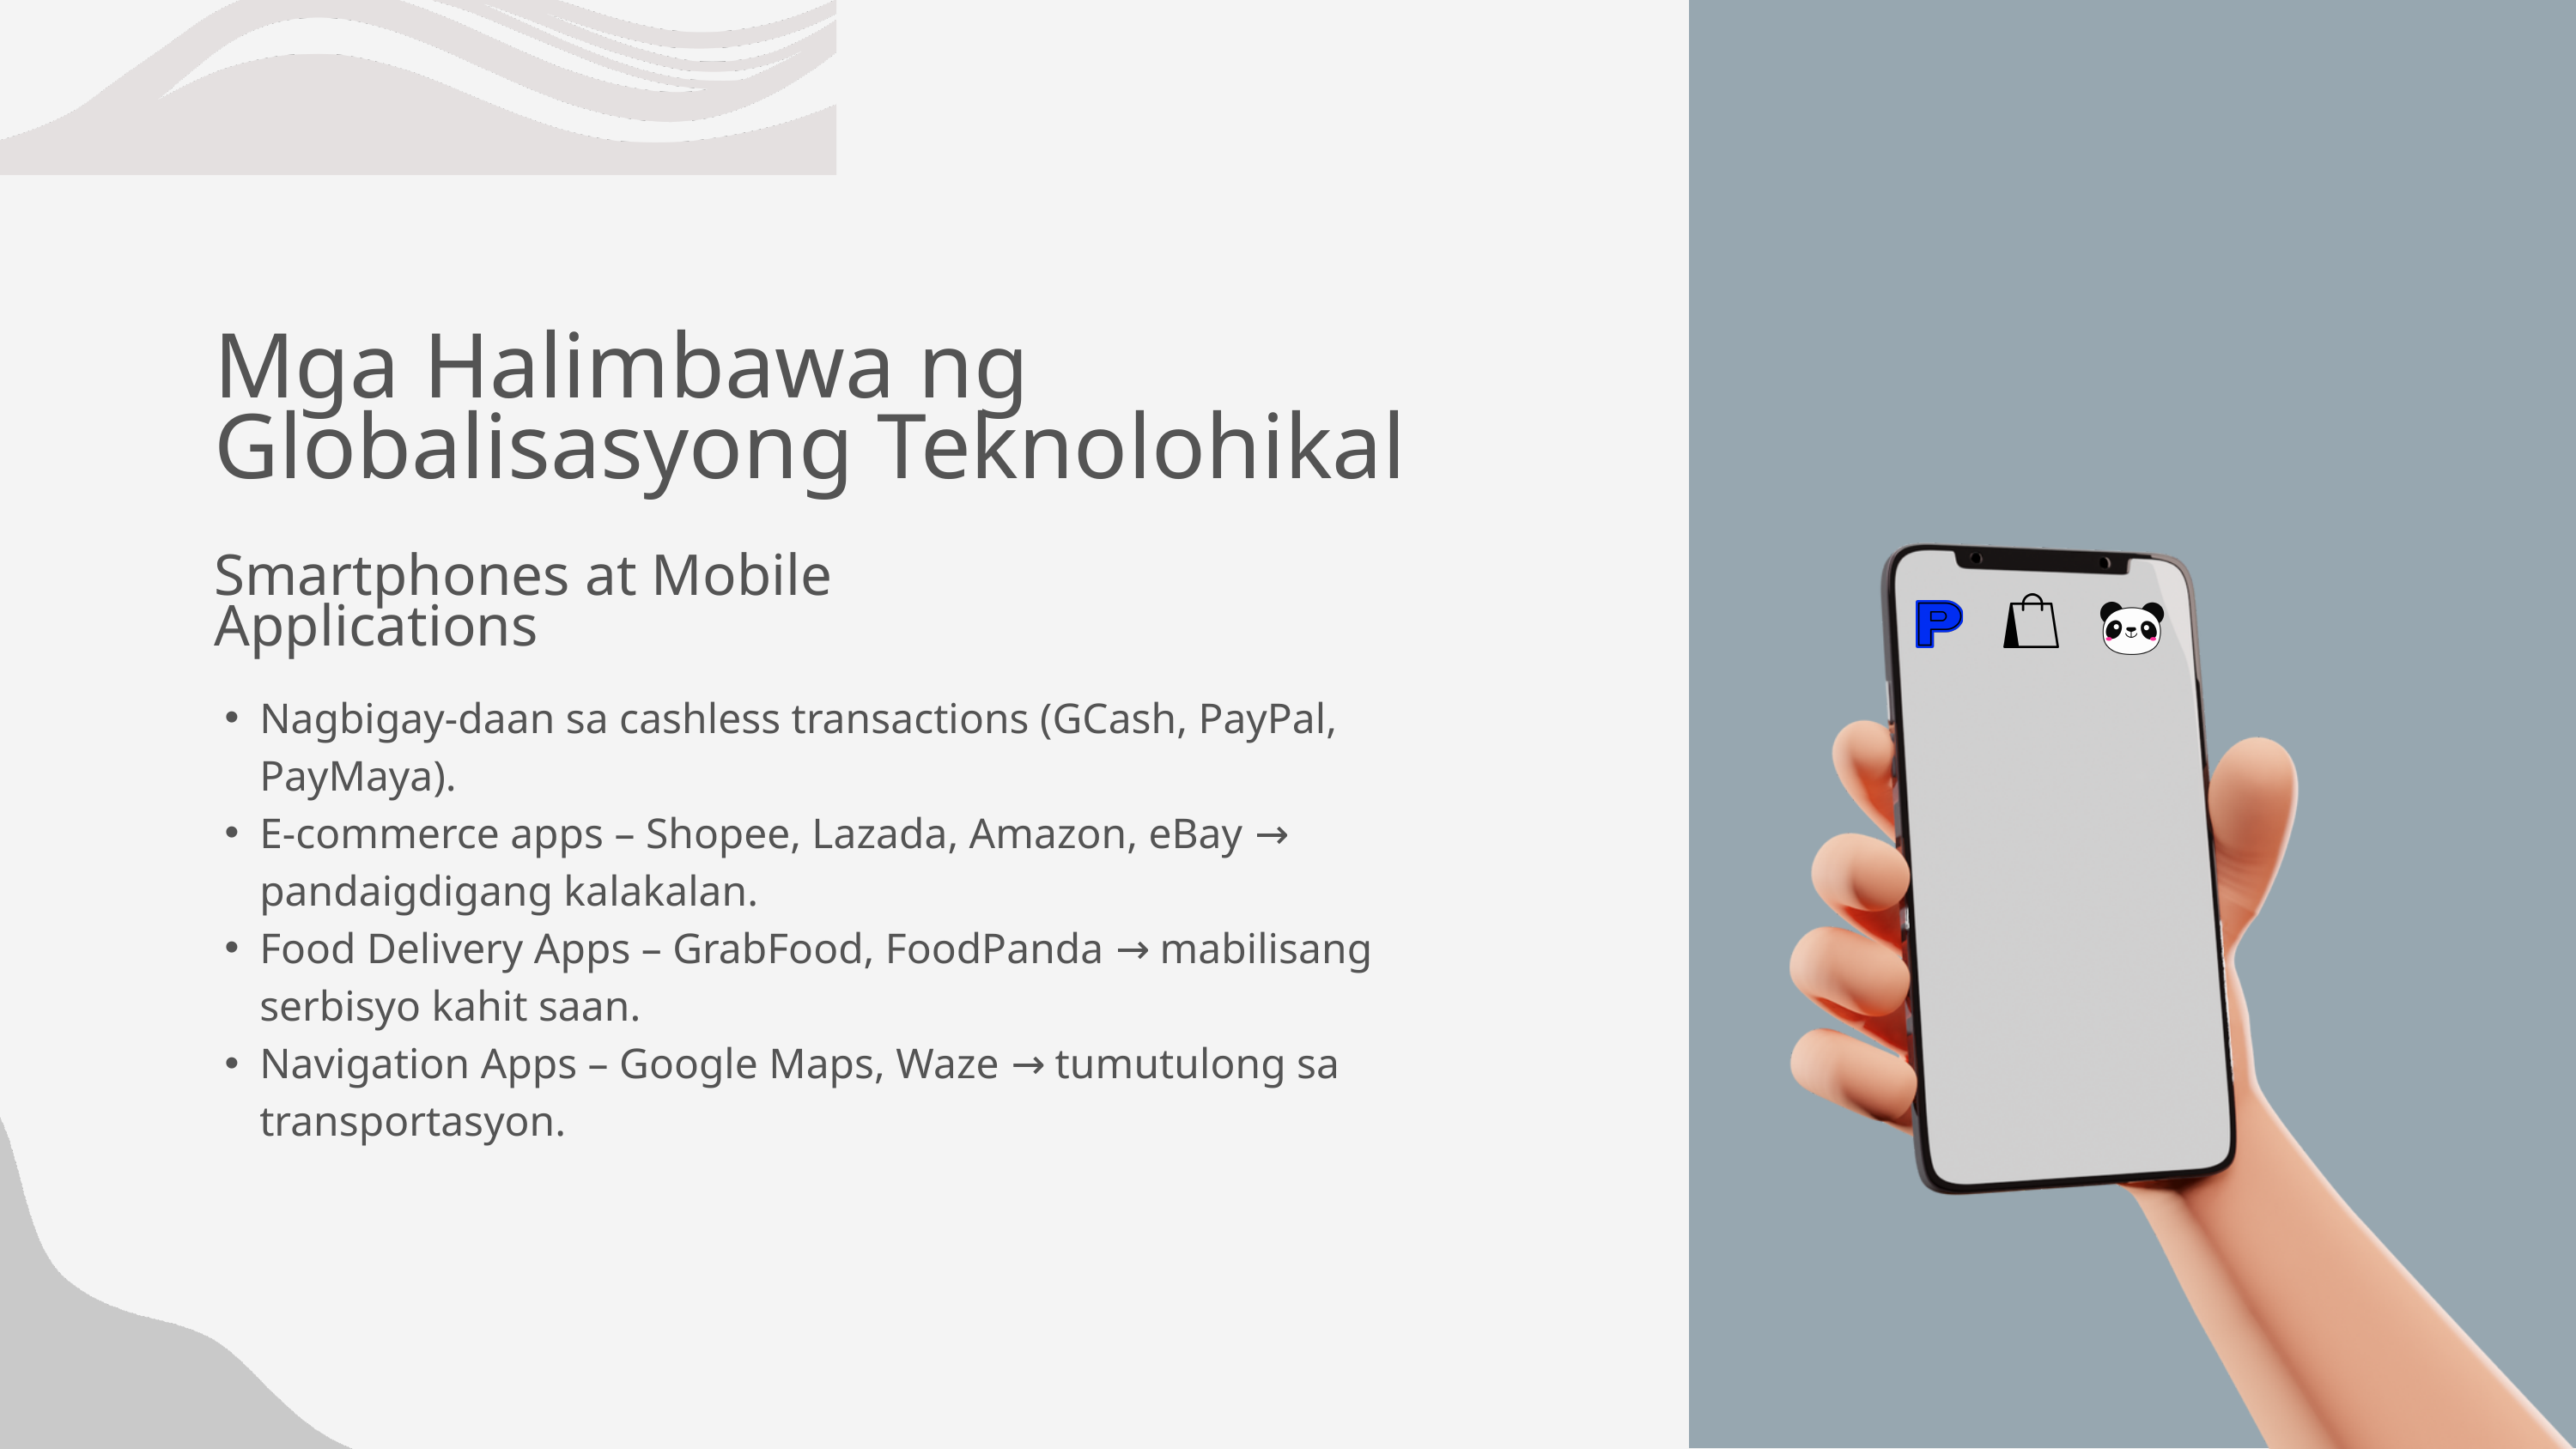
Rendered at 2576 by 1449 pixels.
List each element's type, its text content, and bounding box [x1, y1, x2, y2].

text_box [0, 1081, 403, 1449]
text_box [1688, 0, 2576, 1449]
text_box Nagbigay-daan sa cashless transactions (GCash, PayPal, PayMaya). E-commerce apps – Shopee, Lazada, Amazon, eBay → pandaigdigang kalakalan. Food Delivery Apps – GrabFood, FoodPanda → mabilisang serbisyo kahit saan. Navigation Apps – Google Maps, Waze → tumutulong sa transportasyon. [189, 683, 1540, 1203]
text_box Smartphones at Mobile Applications [214, 555, 1112, 658]
text_box [0, 0, 837, 175]
text_box Mga Halimbawa ng Globalisasyong Teknolohikal [214, 335, 1637, 496]
